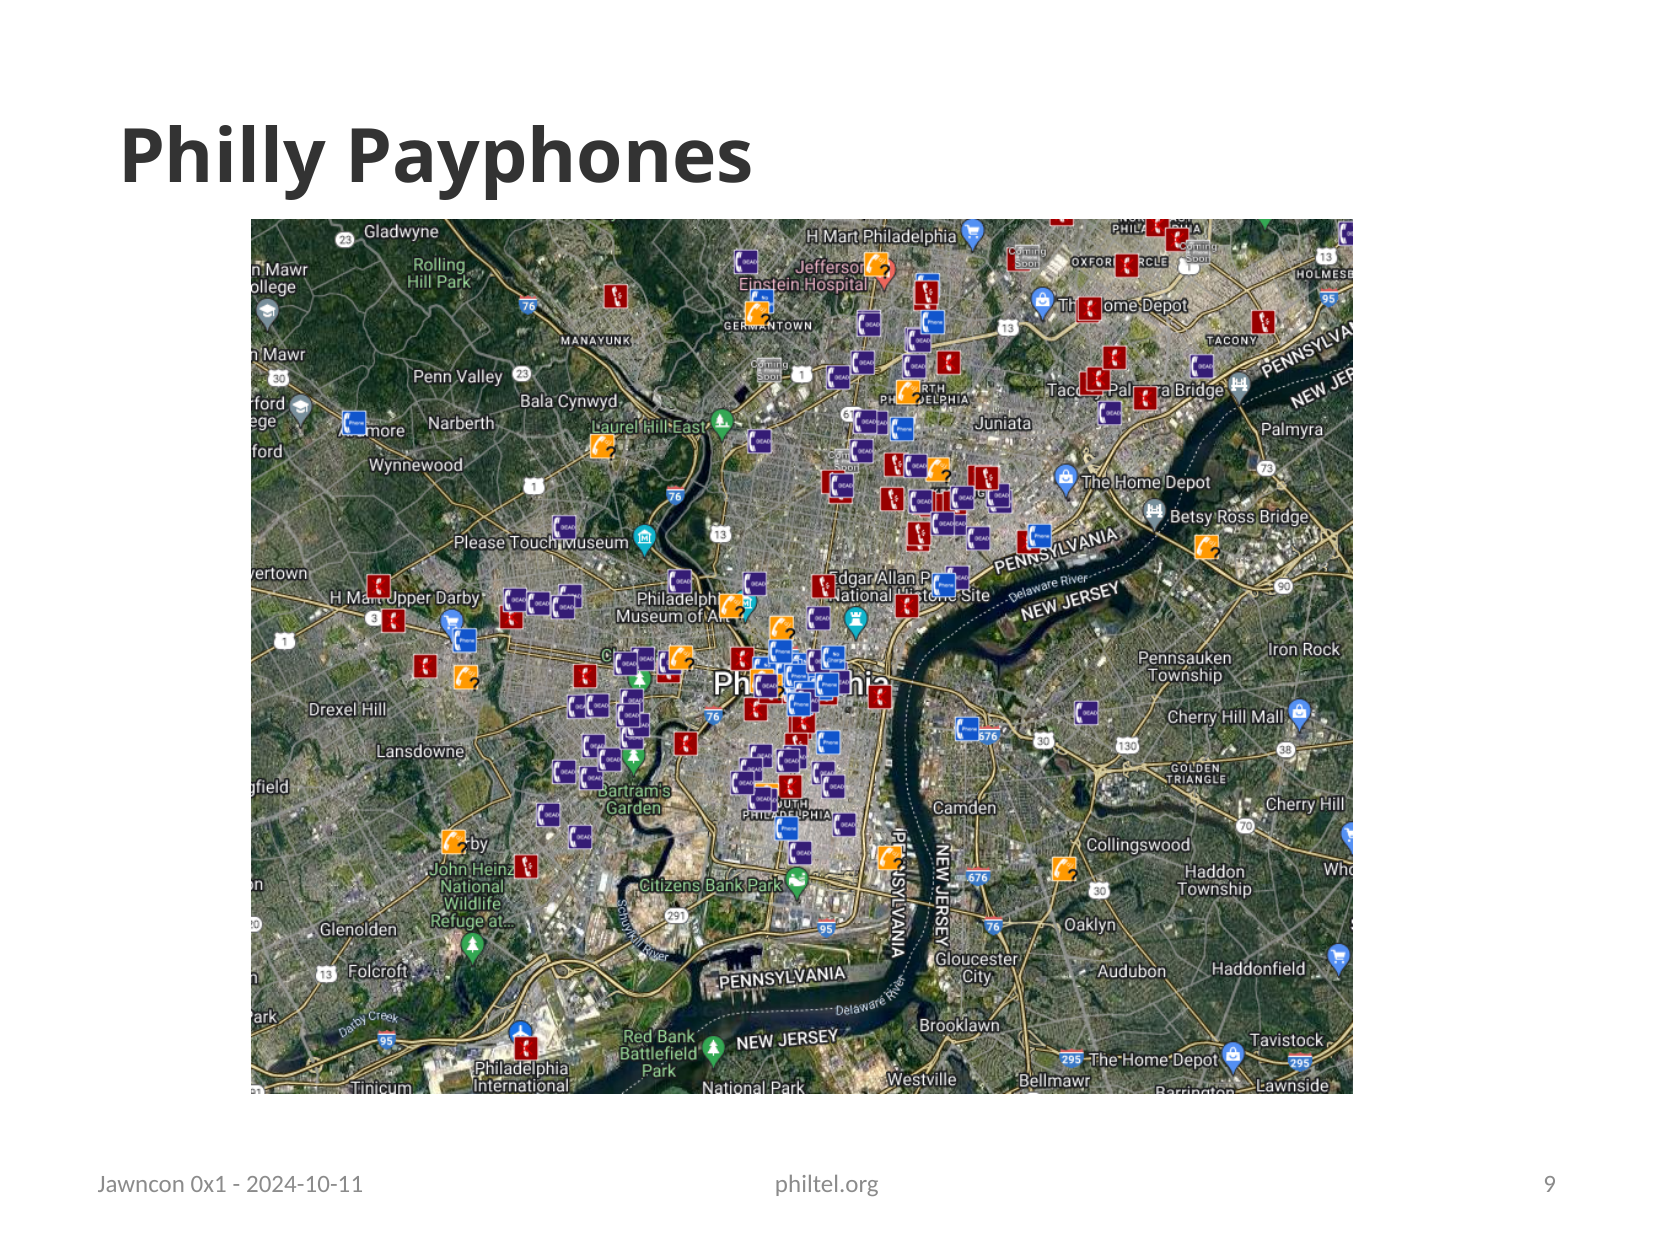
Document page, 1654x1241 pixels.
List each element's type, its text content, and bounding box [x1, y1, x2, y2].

footer philtel.org [565, 1149, 1089, 1216]
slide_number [82, 1149, 469, 1216]
text_box Philly Payphones [118, 107, 1571, 198]
picture [251, 219, 1353, 1094]
slide_number 9 [1185, 1149, 1572, 1216]
